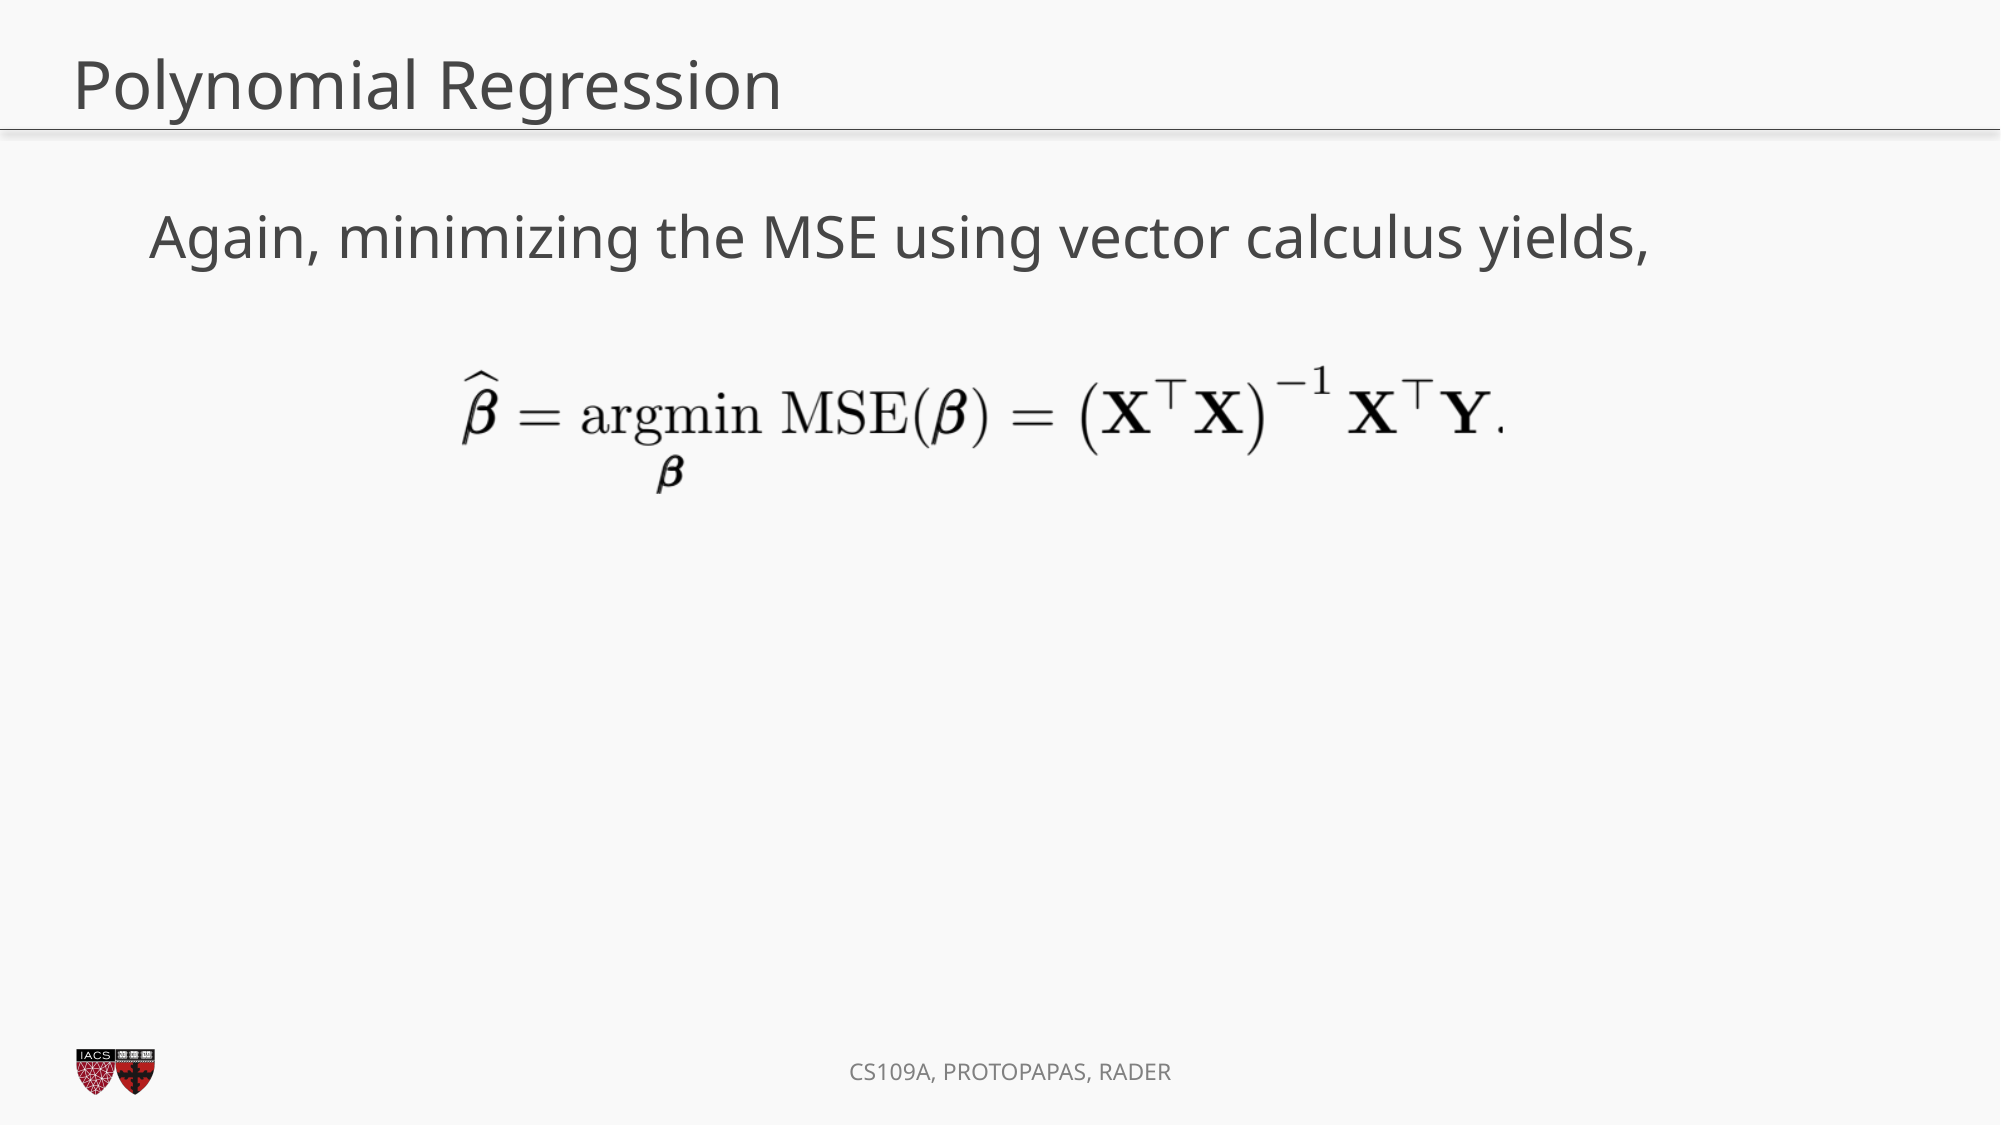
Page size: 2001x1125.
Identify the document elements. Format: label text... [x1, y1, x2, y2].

list Again, minimizing the MSE using vector calculus yields, [134, 193, 1829, 540]
picture [75, 1049, 155, 1095]
title Polynomial Regression [57, 35, 1943, 162]
picture [460, 364, 1503, 494]
